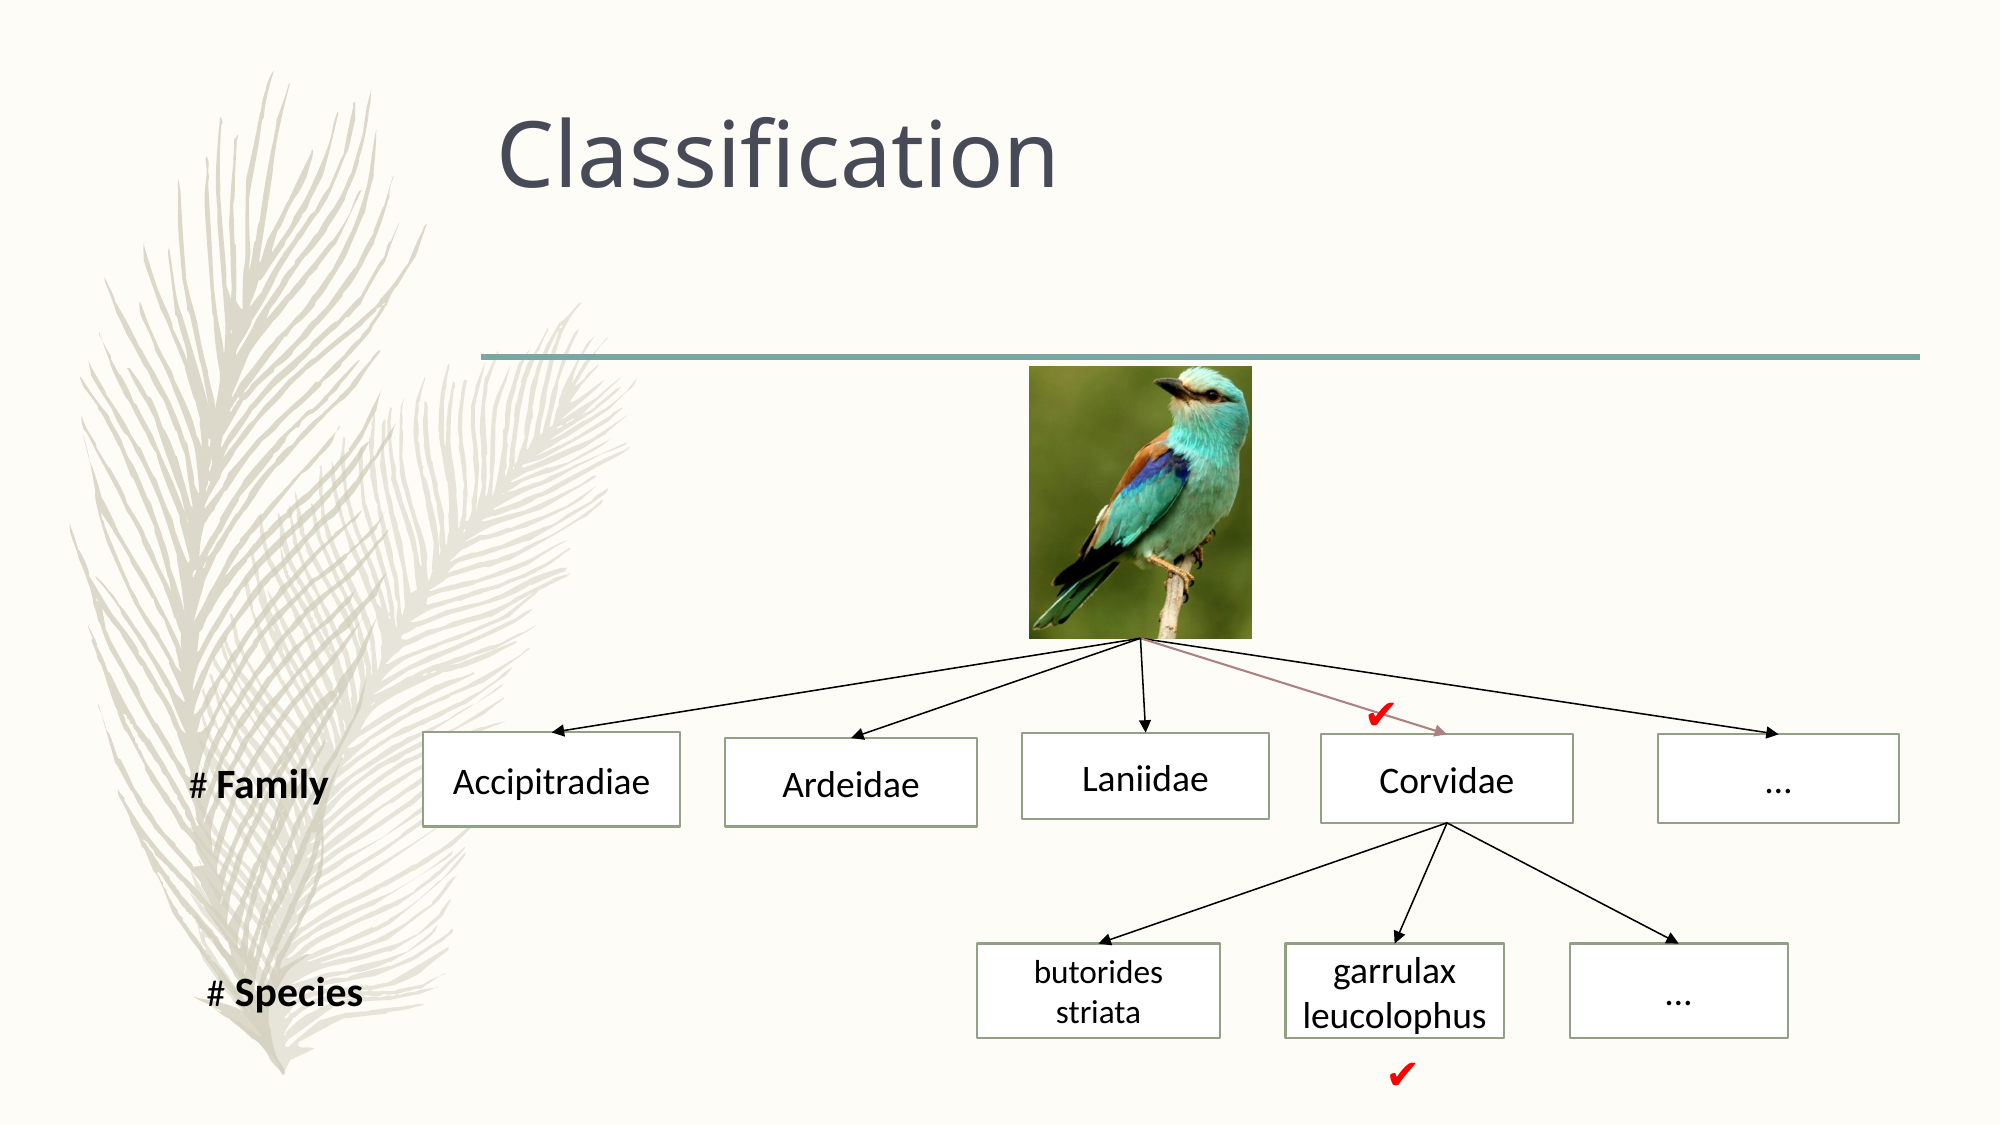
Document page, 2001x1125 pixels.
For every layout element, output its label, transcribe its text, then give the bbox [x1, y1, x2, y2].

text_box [1140, 638, 1146, 733]
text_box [1446, 822, 1679, 944]
title Classification [481, 93, 1920, 350]
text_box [551, 638, 850, 733]
text_box Ardeidae [724, 737, 978, 828]
text_box ✔ [1349, 735, 1447, 745]
text_box Laniidae [1021, 735, 1270, 820]
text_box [1141, 638, 1448, 735]
text_box … [1657, 733, 1900, 824]
text_box Accipitradiae [422, 731, 681, 828]
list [1029, 366, 1252, 638]
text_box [1394, 822, 1446, 944]
text_box ✔ [1370, 1040, 1444, 1106]
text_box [850, 638, 1141, 739]
text_box Corvidae [1320, 735, 1574, 822]
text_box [1098, 822, 1394, 944]
text_box # Species [191, 957, 416, 1023]
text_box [1448, 638, 1779, 735]
text_box garrulax leucolophus [1284, 944, 1505, 1039]
text_box # Family [174, 749, 362, 815]
text_box butorides striata [976, 942, 1221, 1039]
text_box … [1569, 942, 1789, 1039]
